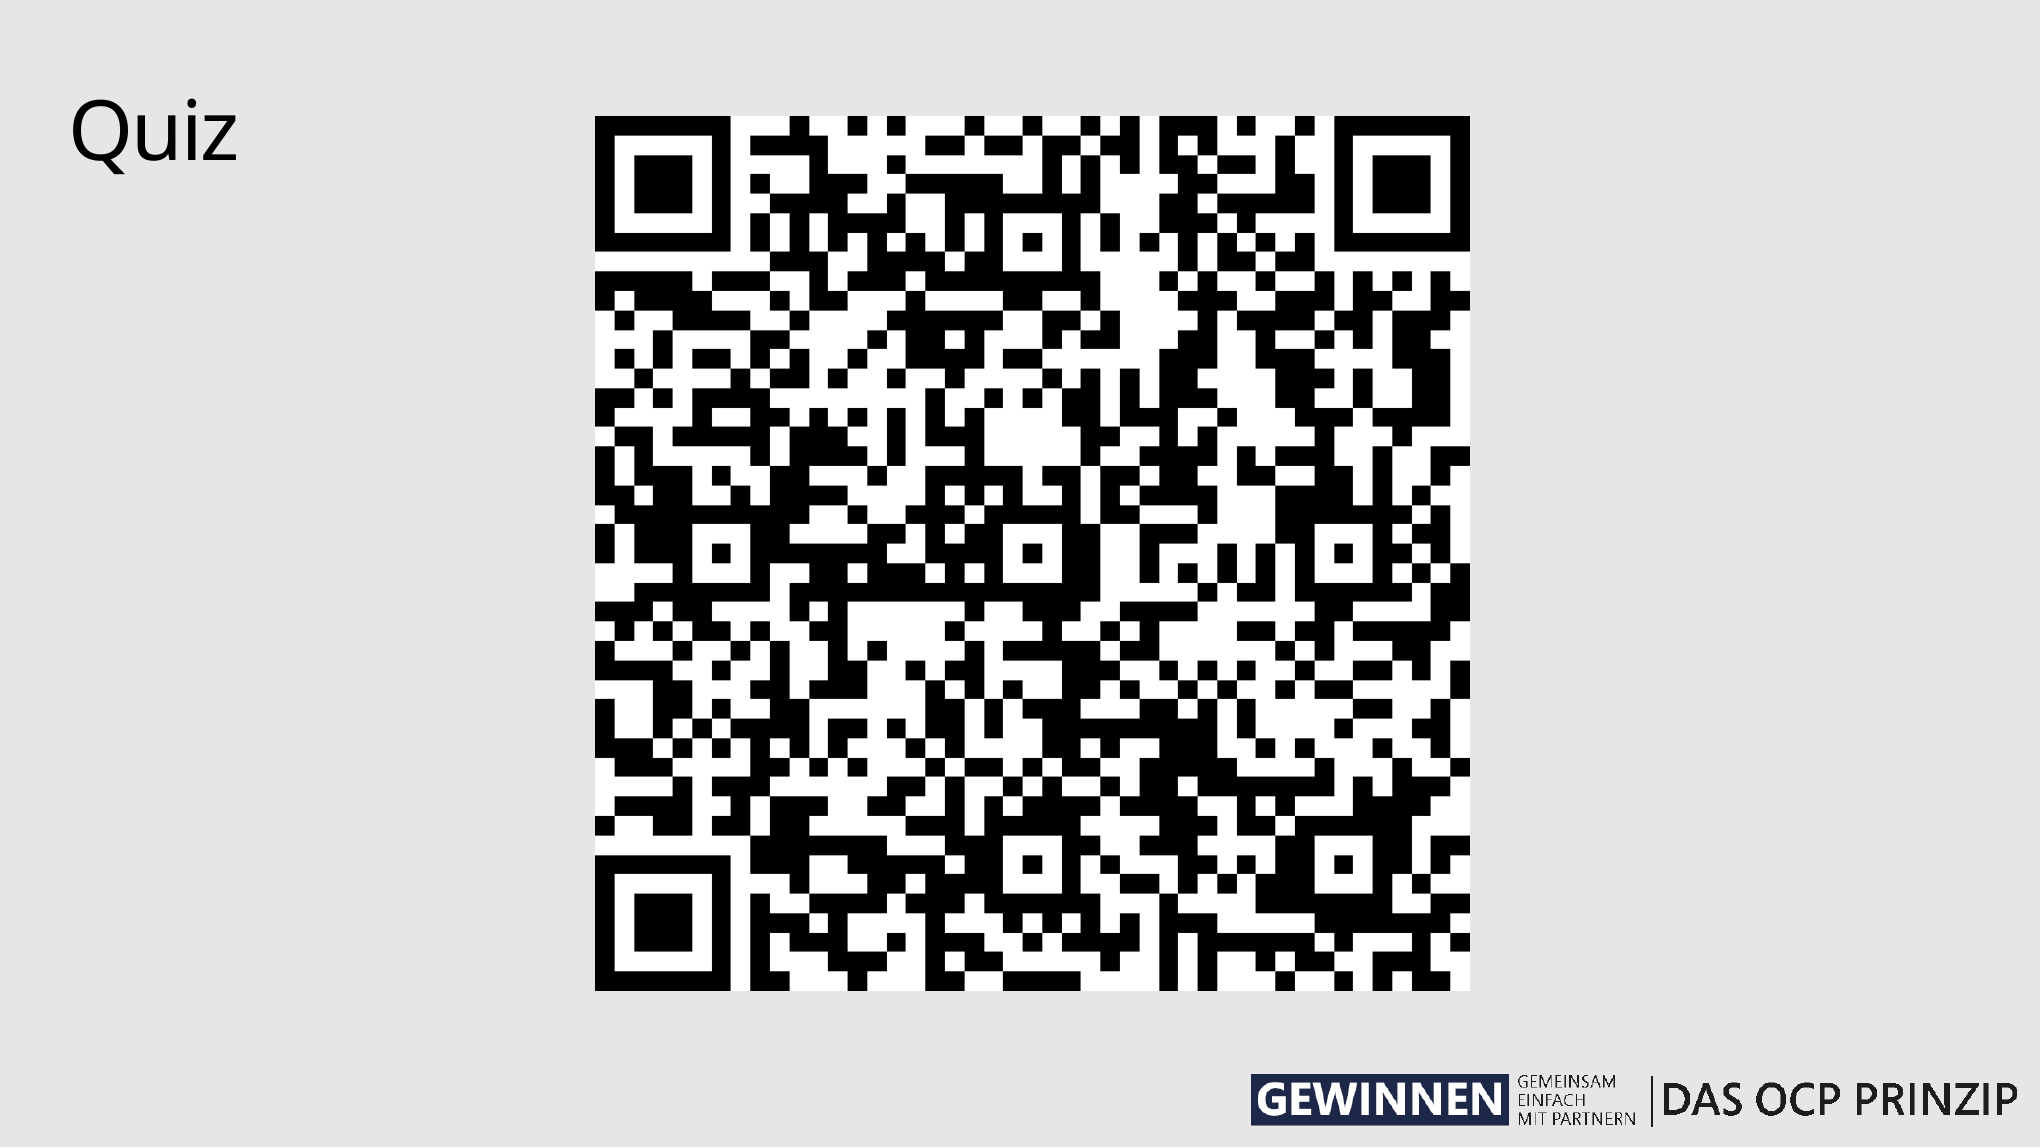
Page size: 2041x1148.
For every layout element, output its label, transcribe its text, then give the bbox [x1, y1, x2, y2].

picture [1238, 1066, 2041, 1134]
title Quiz [45, 73, 1996, 225]
picture [594, 116, 1470, 991]
